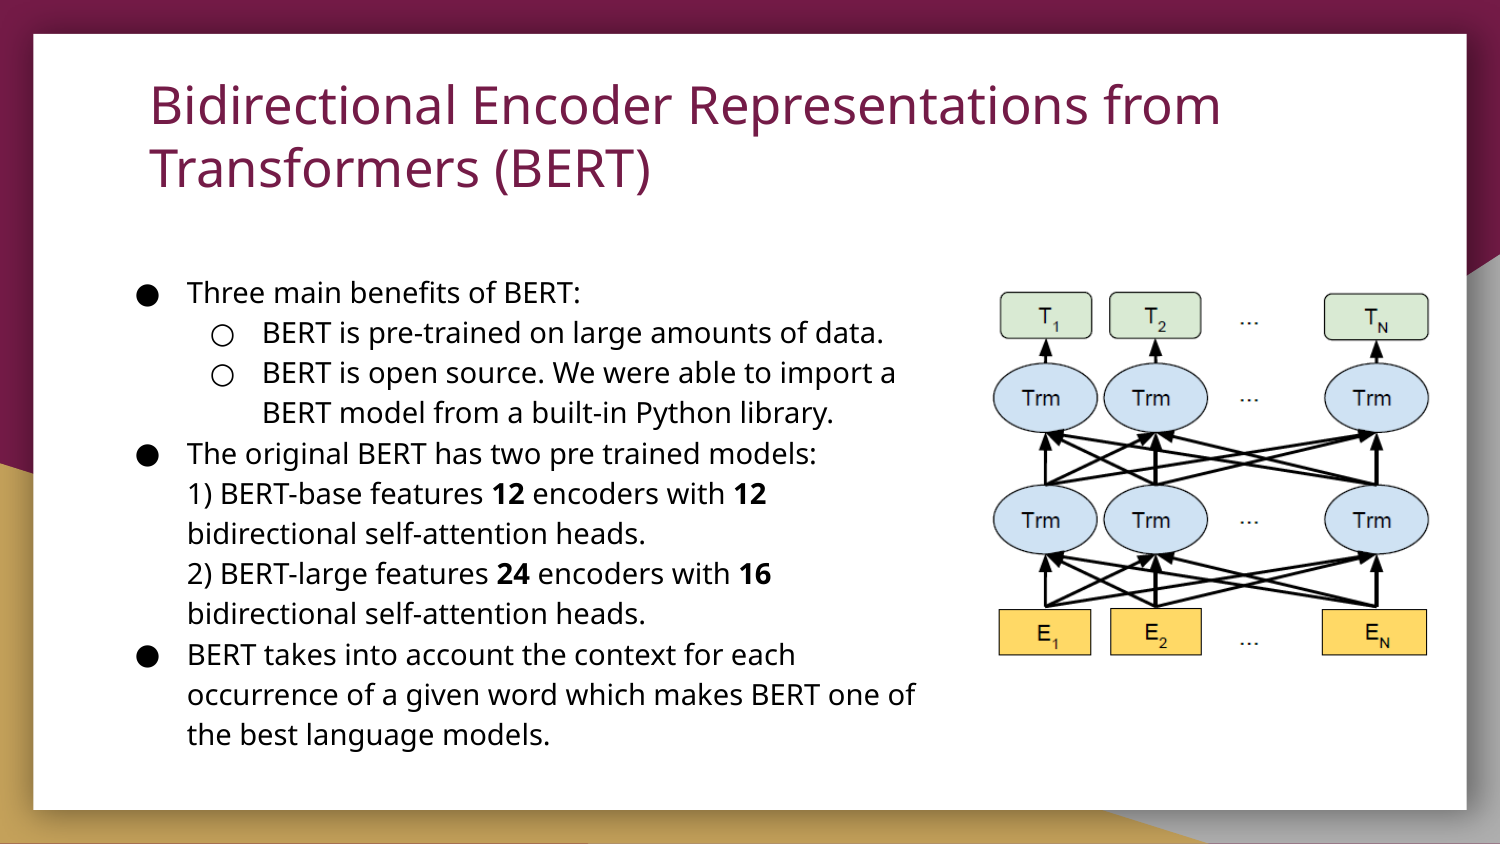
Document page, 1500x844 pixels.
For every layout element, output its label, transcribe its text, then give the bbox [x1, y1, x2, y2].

picture [985, 277, 1445, 666]
title Bidirectional Encoder Representations from Transformers (BERT) [134, 56, 1366, 214]
list Three main benefits of BERT: BERT is pre-trained on large amounts of data. BERT is open source. We were able to import a BERT model from a built-in Python library. The original BERT has two pre trained models: 1) BERT-base features 12 encoders with 12 bidirectional self-attention heads. 2) BERT-large features 24 encoders with 16 bidirectional self-attention heads. BERT takes into account the context for each occurrence of a given word which makes BERT one of the best language models. [96, 254, 949, 821]
